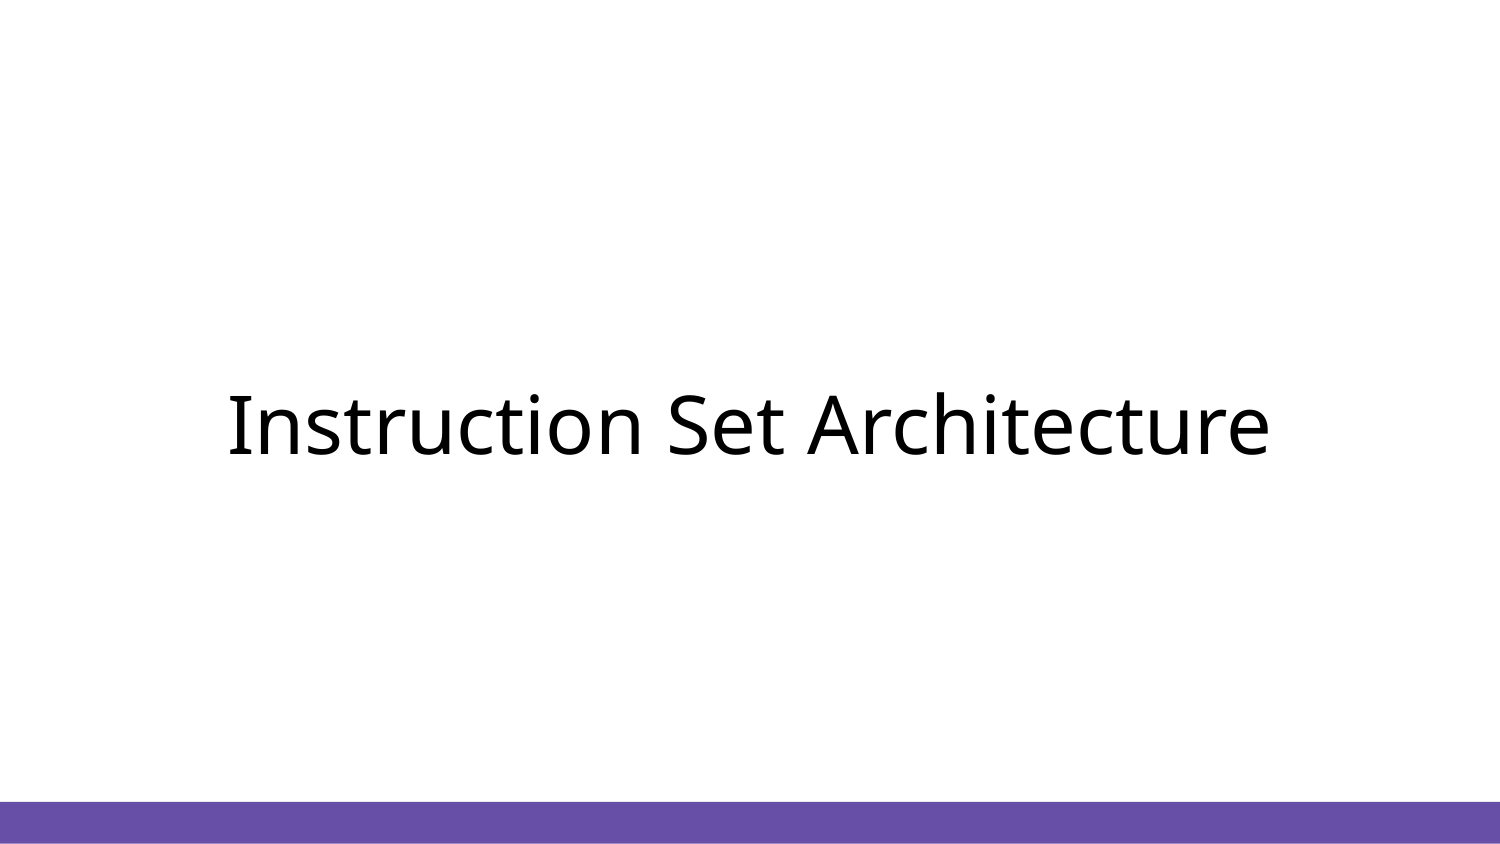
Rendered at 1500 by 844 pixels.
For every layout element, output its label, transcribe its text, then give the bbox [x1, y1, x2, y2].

title Instruction Set Architecture [51, 352, 1449, 491]
